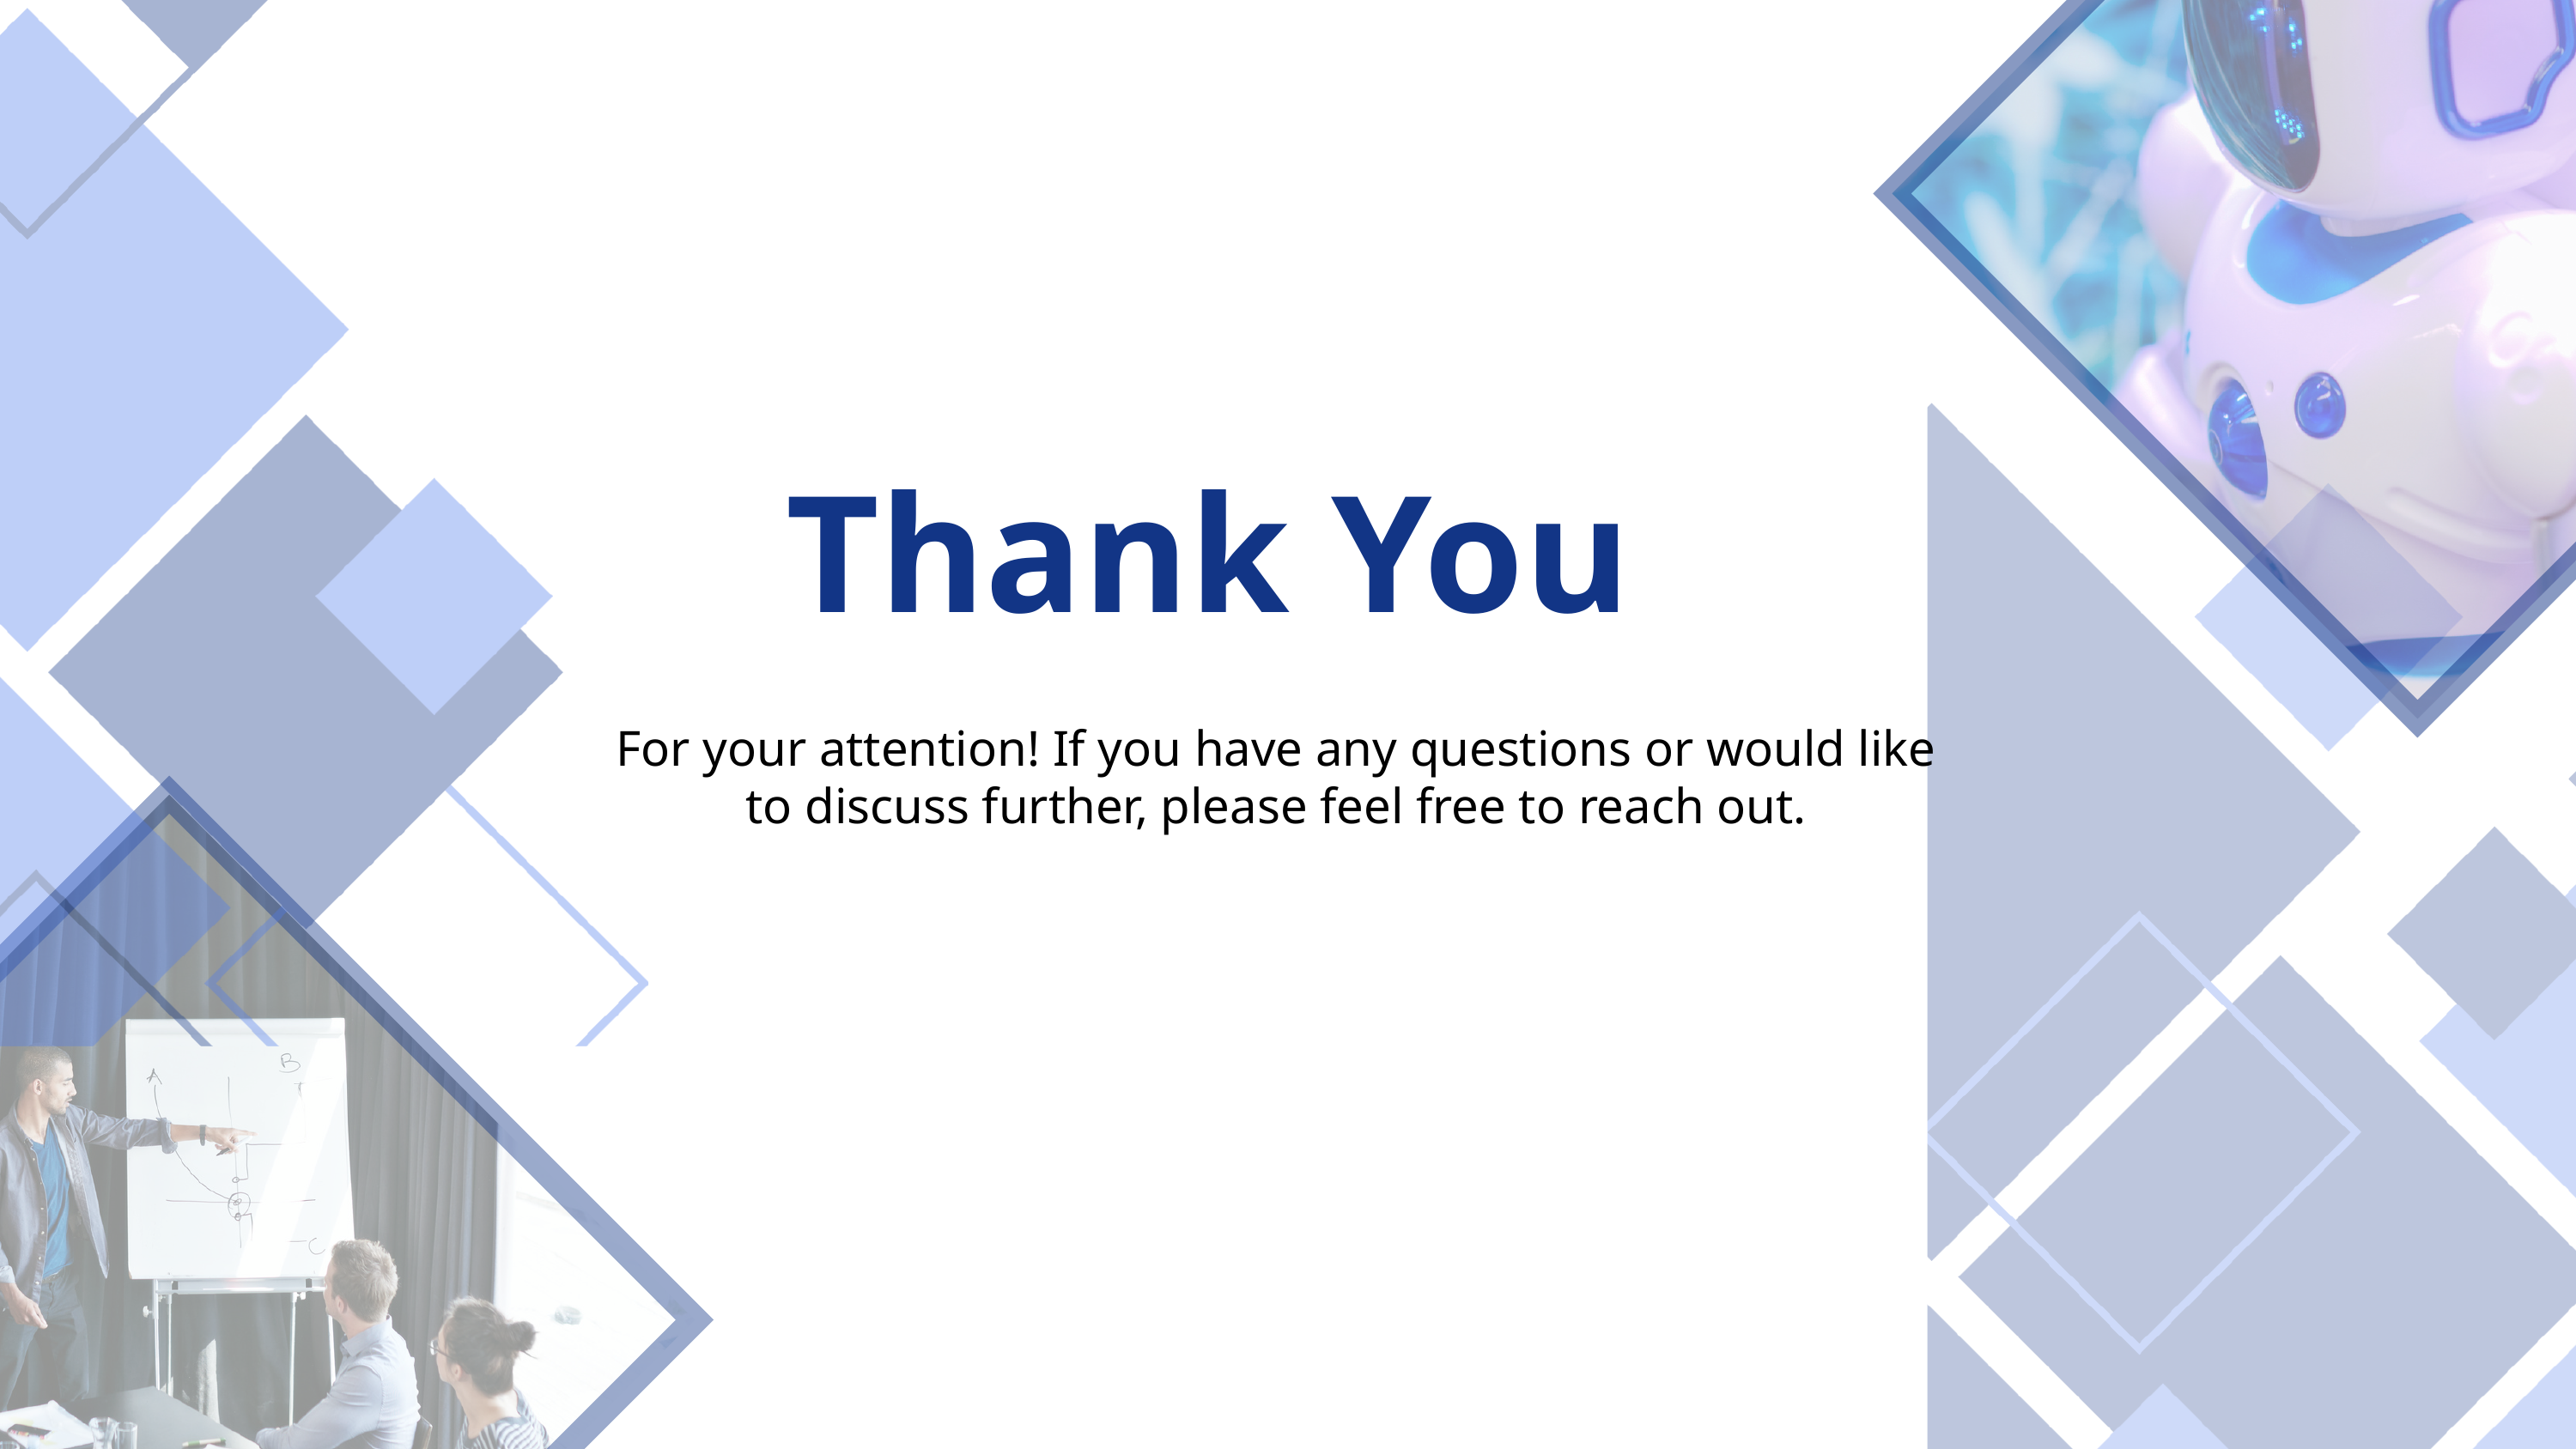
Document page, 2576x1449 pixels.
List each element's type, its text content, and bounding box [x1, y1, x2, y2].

text_box For your attention! If you have any questions or would like to discuss further, please feel free to reach out. [612, 717, 1941, 834]
text_box [0, 0, 649, 794]
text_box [0, 794, 696, 1449]
text_box Thank You [437, 450, 1892, 645]
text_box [1892, 0, 2576, 719]
text_box [1927, 719, 2576, 1449]
